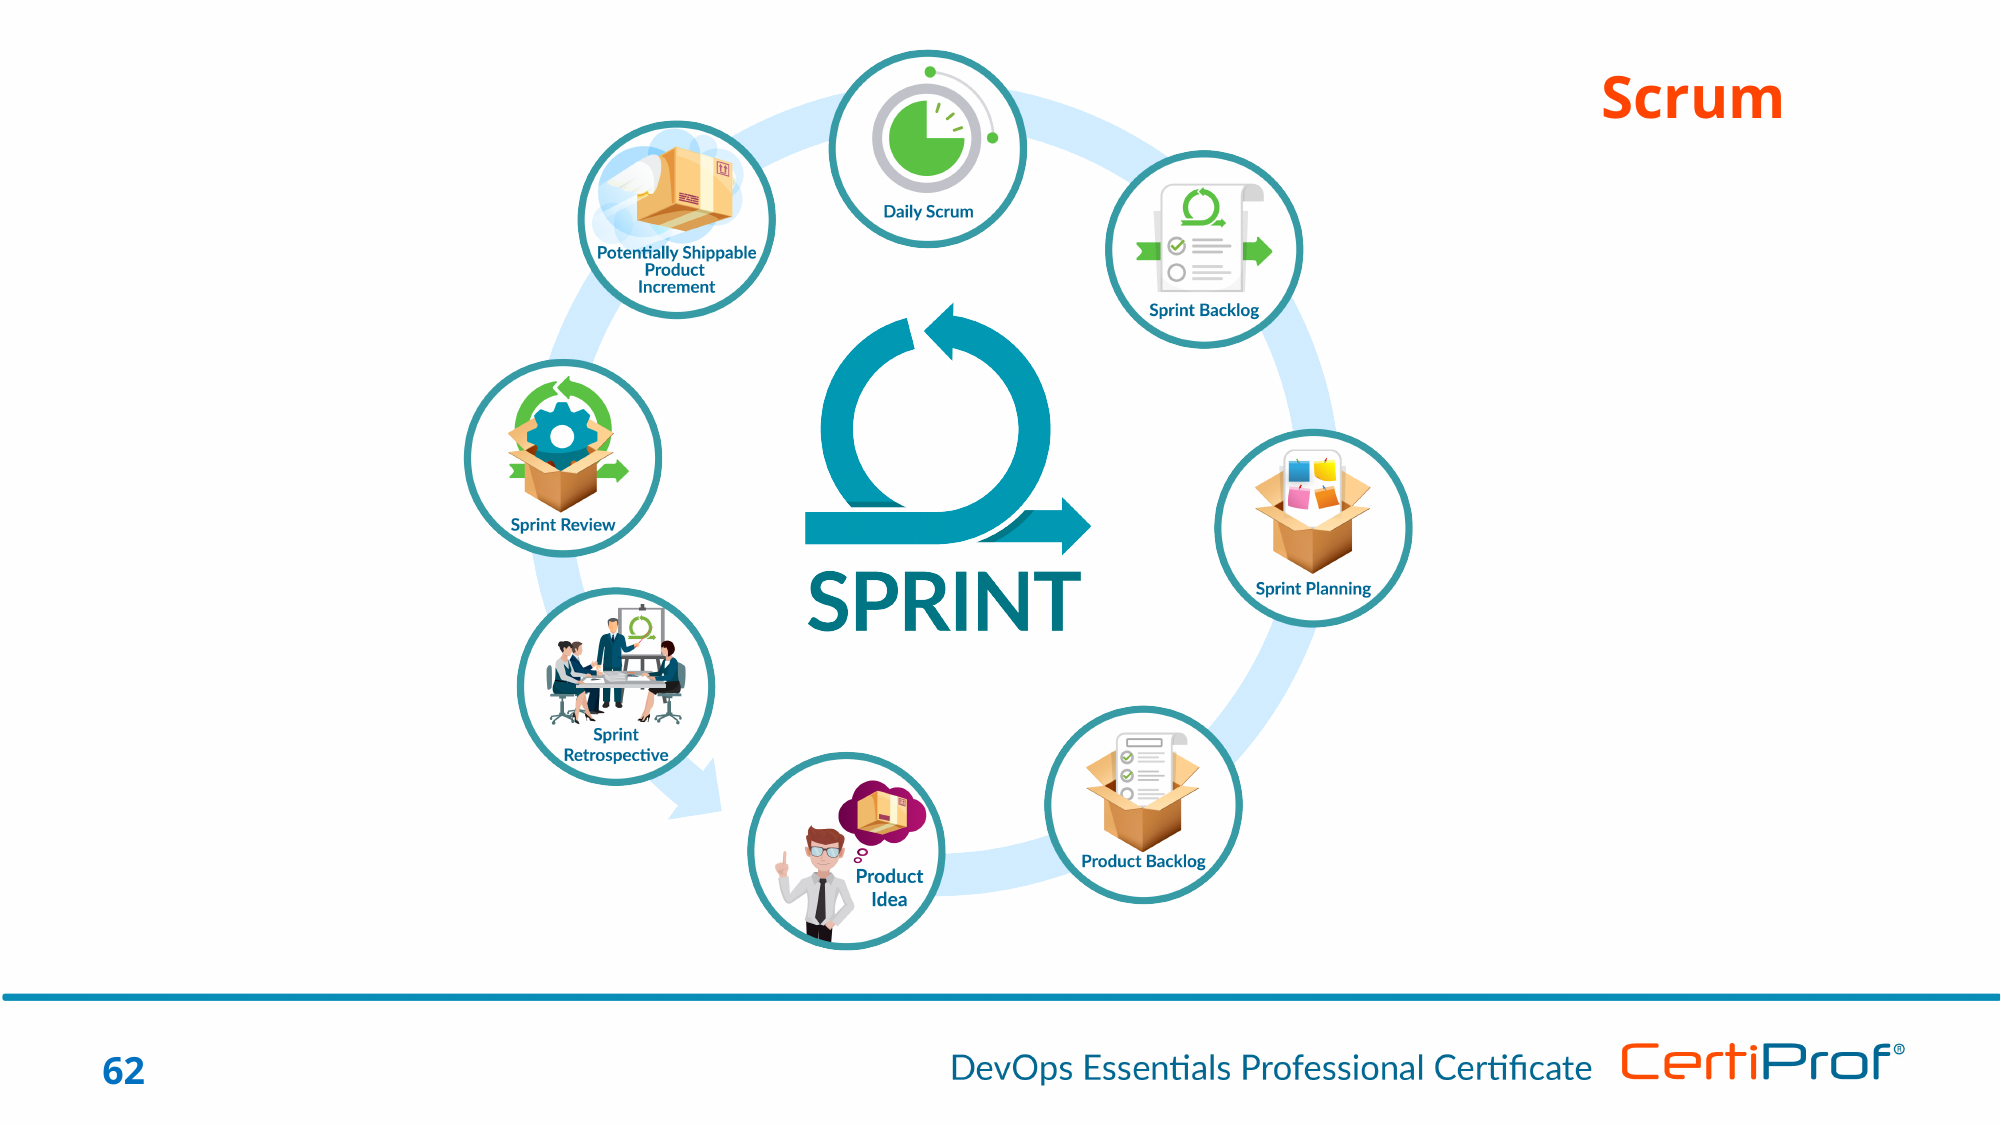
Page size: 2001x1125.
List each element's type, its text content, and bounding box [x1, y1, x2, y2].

picture [0, 0, 2001, 1125]
text_box Scrum [1448, 52, 1801, 139]
